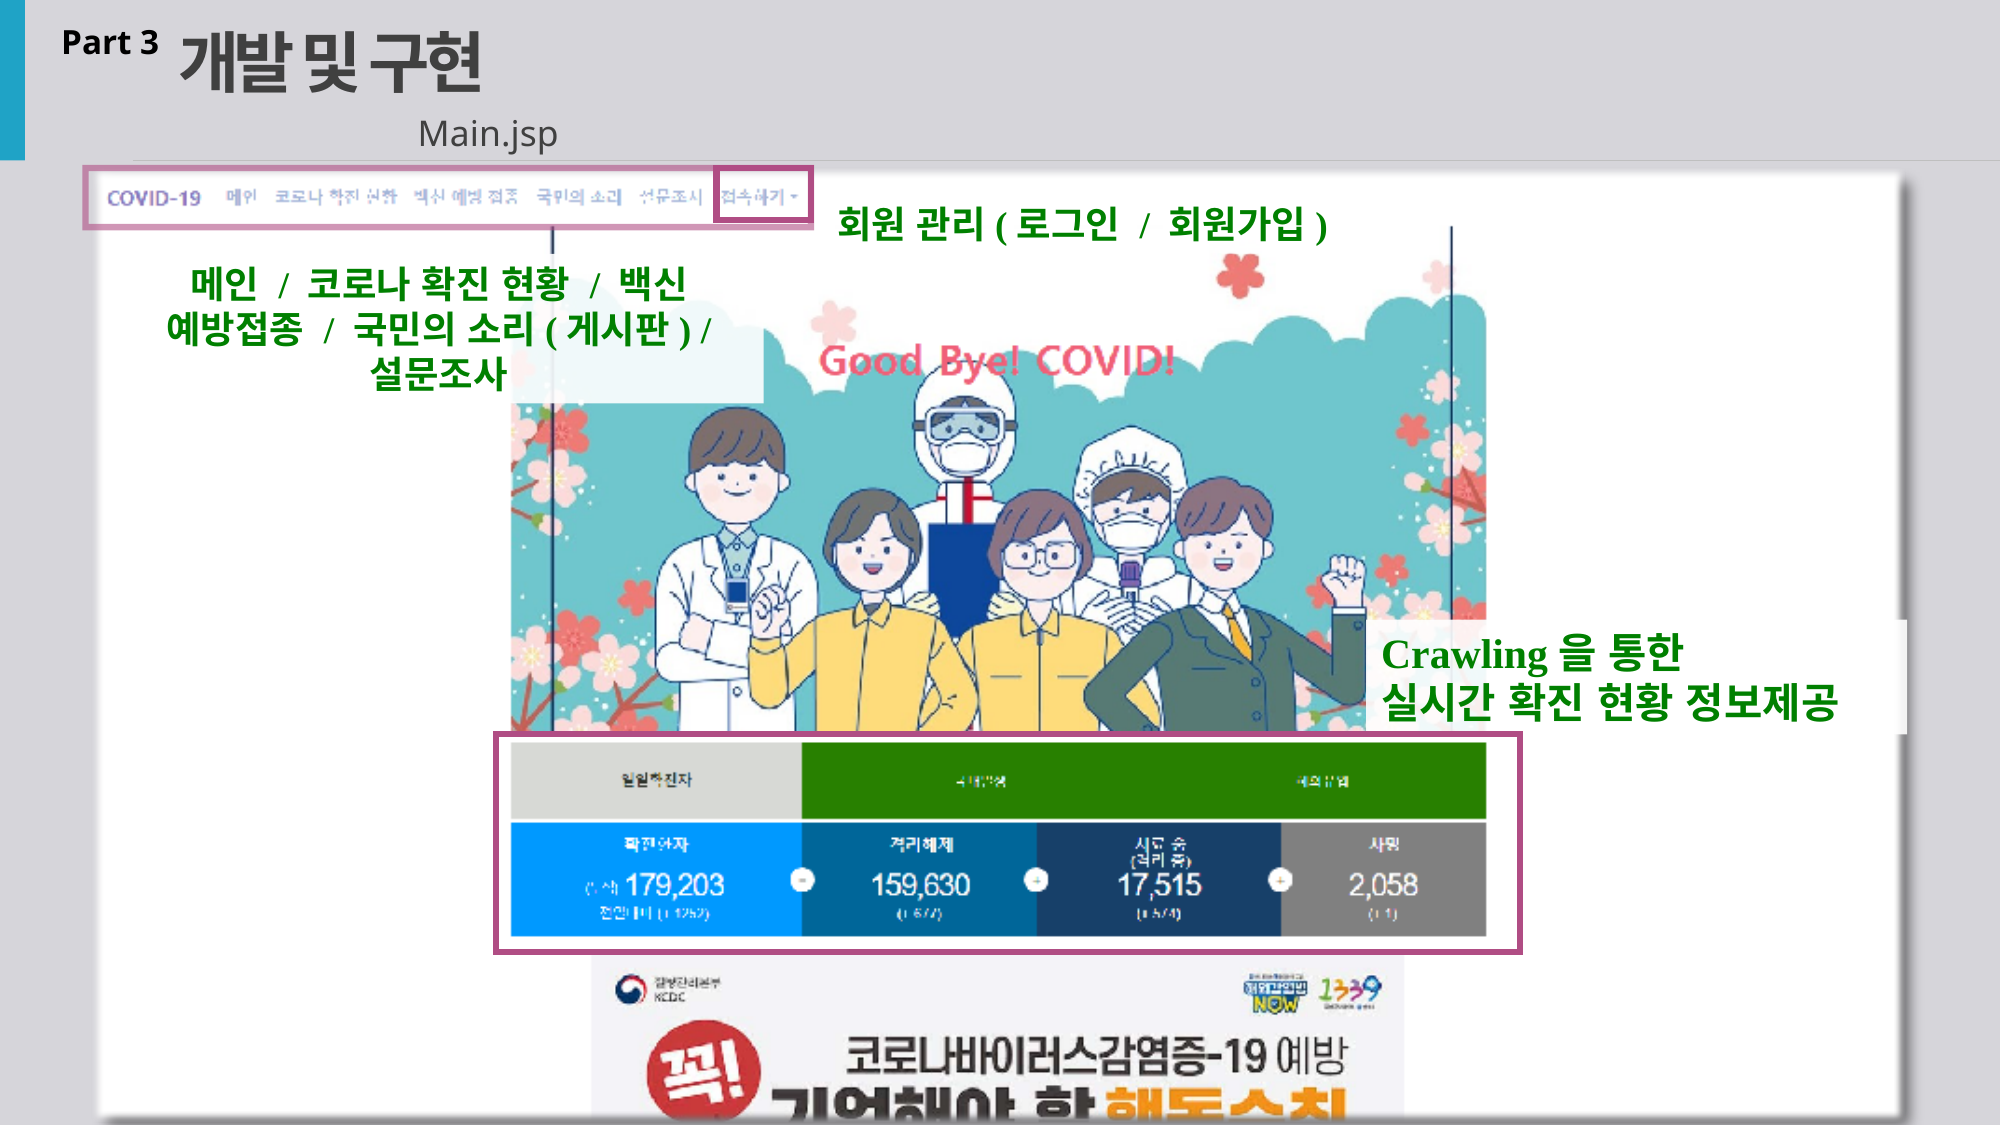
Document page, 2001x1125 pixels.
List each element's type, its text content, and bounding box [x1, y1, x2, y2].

text_box [0, 0, 26, 161]
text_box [47, 13, 497, 108]
text_box Main.jsp [402, 104, 574, 160]
picture [92, 167, 1907, 1125]
text_box [84, 167, 92, 228]
